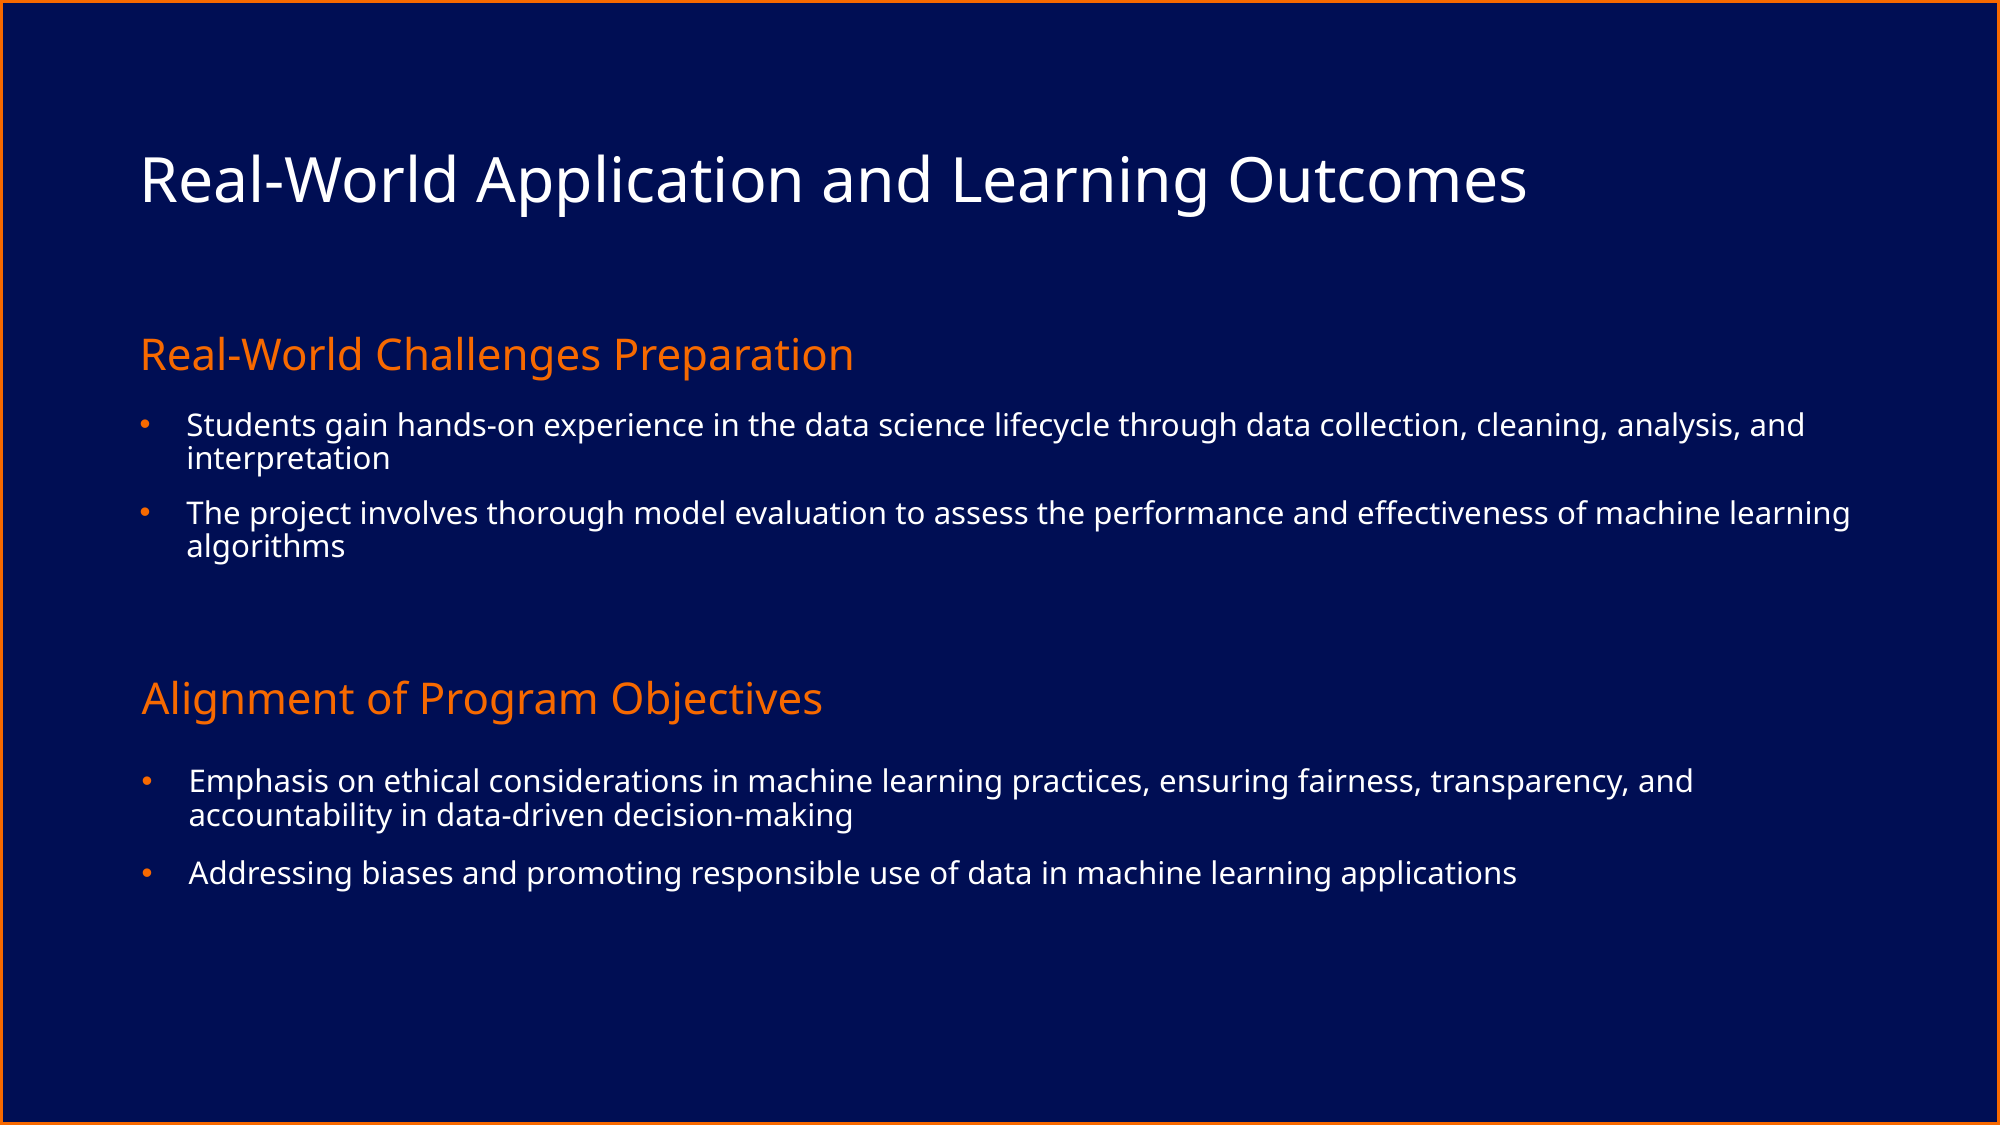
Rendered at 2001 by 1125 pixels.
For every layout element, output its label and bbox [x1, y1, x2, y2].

text_box [0, 0, 2000, 1125]
